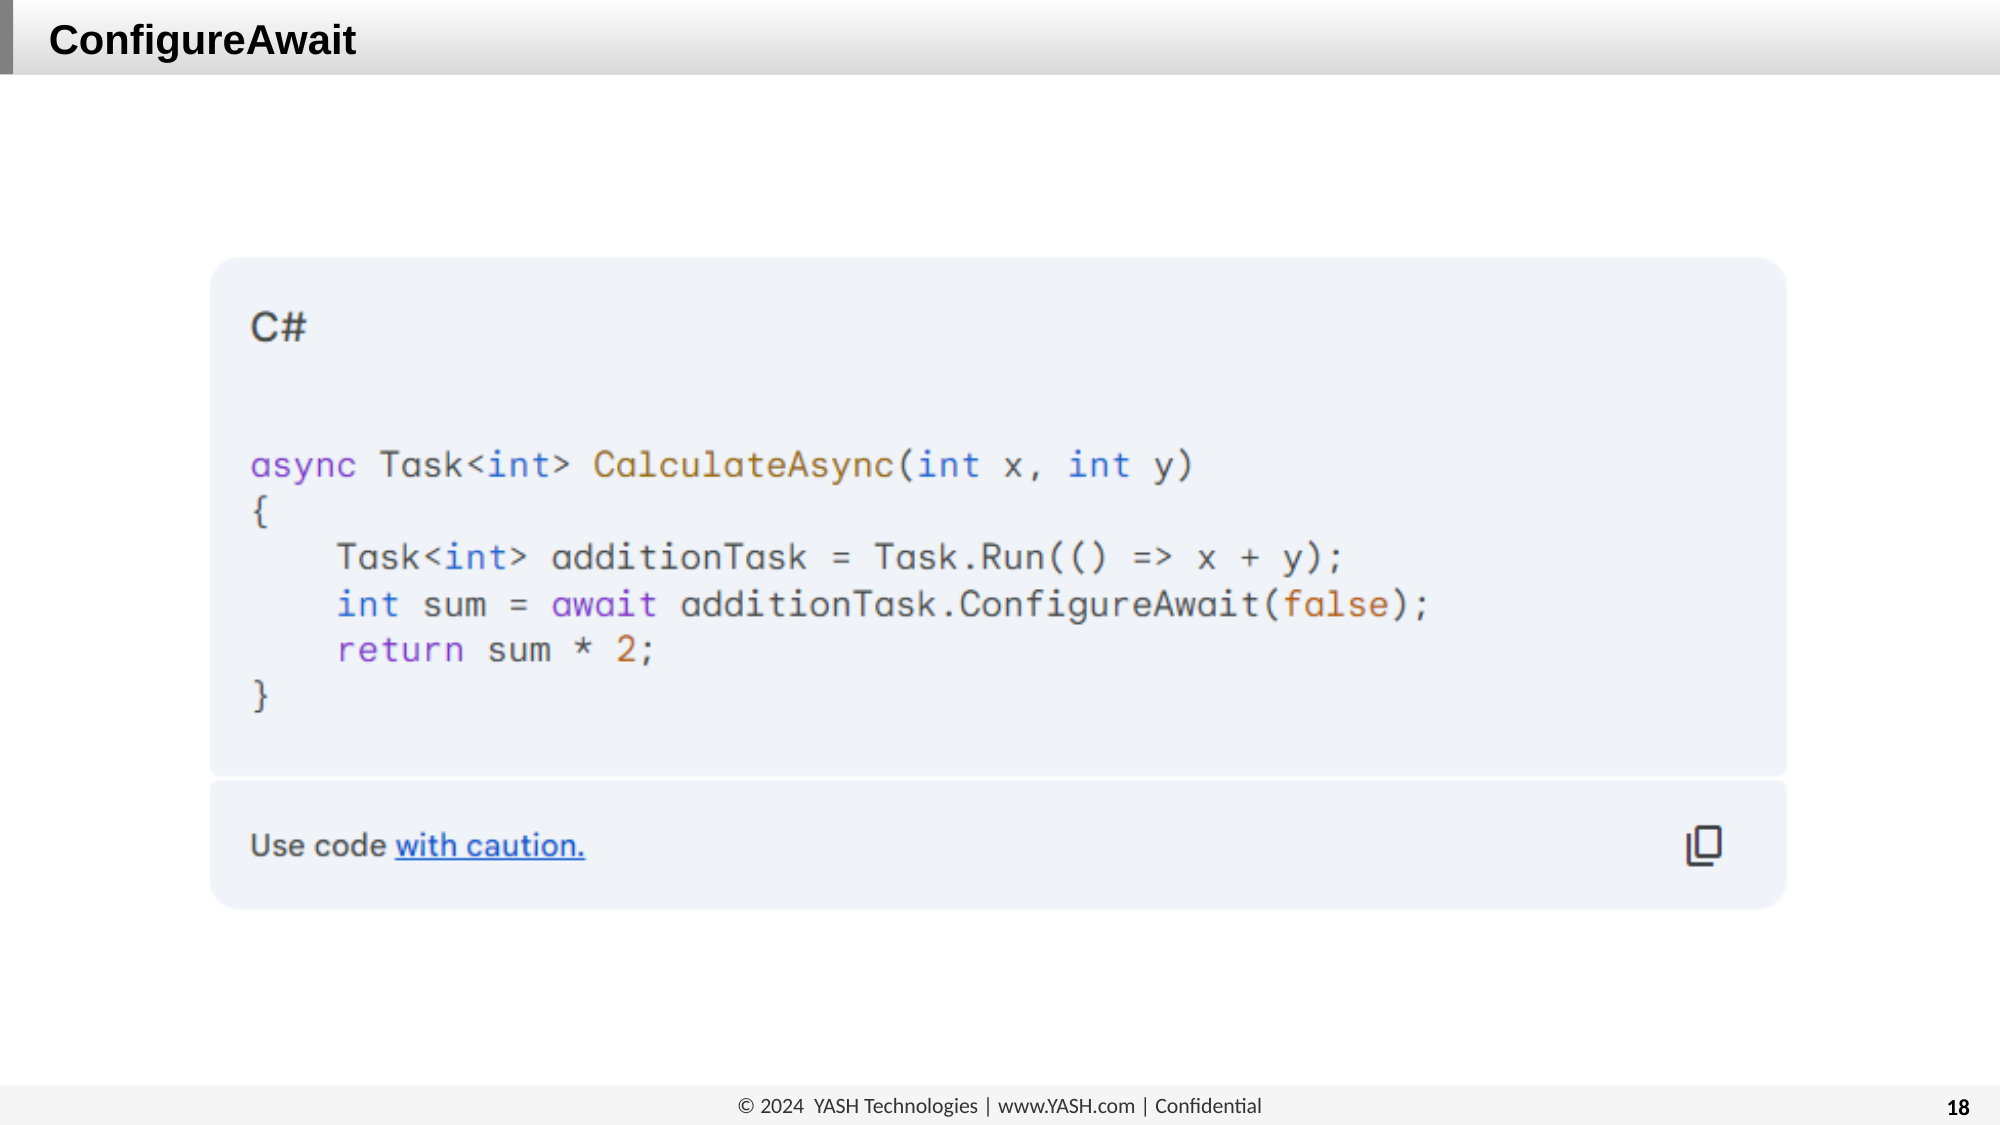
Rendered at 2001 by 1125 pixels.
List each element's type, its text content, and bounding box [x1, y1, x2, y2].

list ConfigureAwait [33, 1, 1756, 75]
picture [194, 225, 1806, 914]
